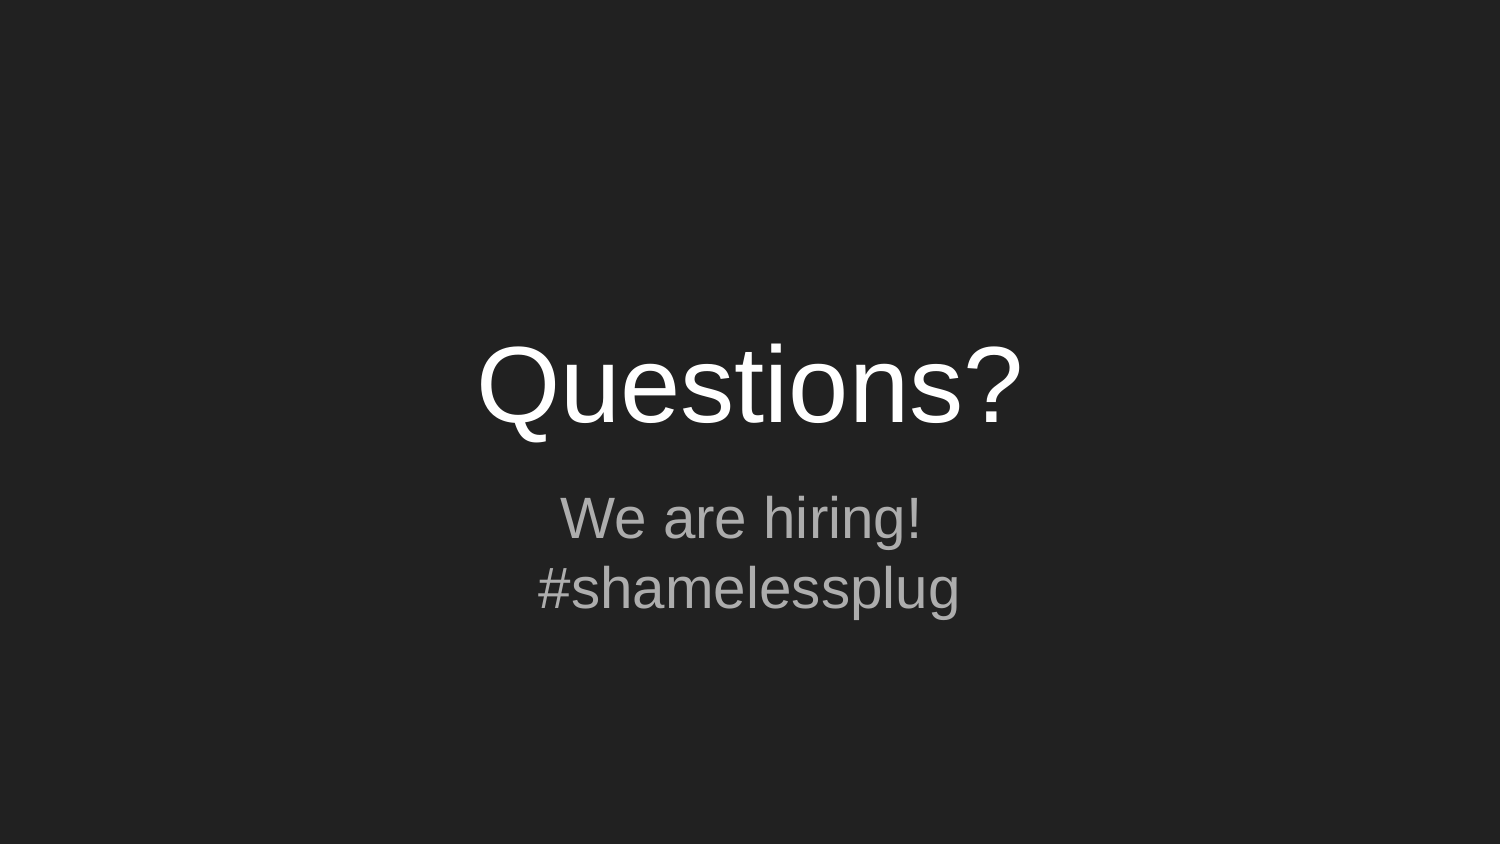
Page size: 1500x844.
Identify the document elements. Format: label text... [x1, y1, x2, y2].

title Questions? [51, 122, 1449, 459]
subtitle We are hiring! #shamelessplug [51, 464, 1449, 595]
